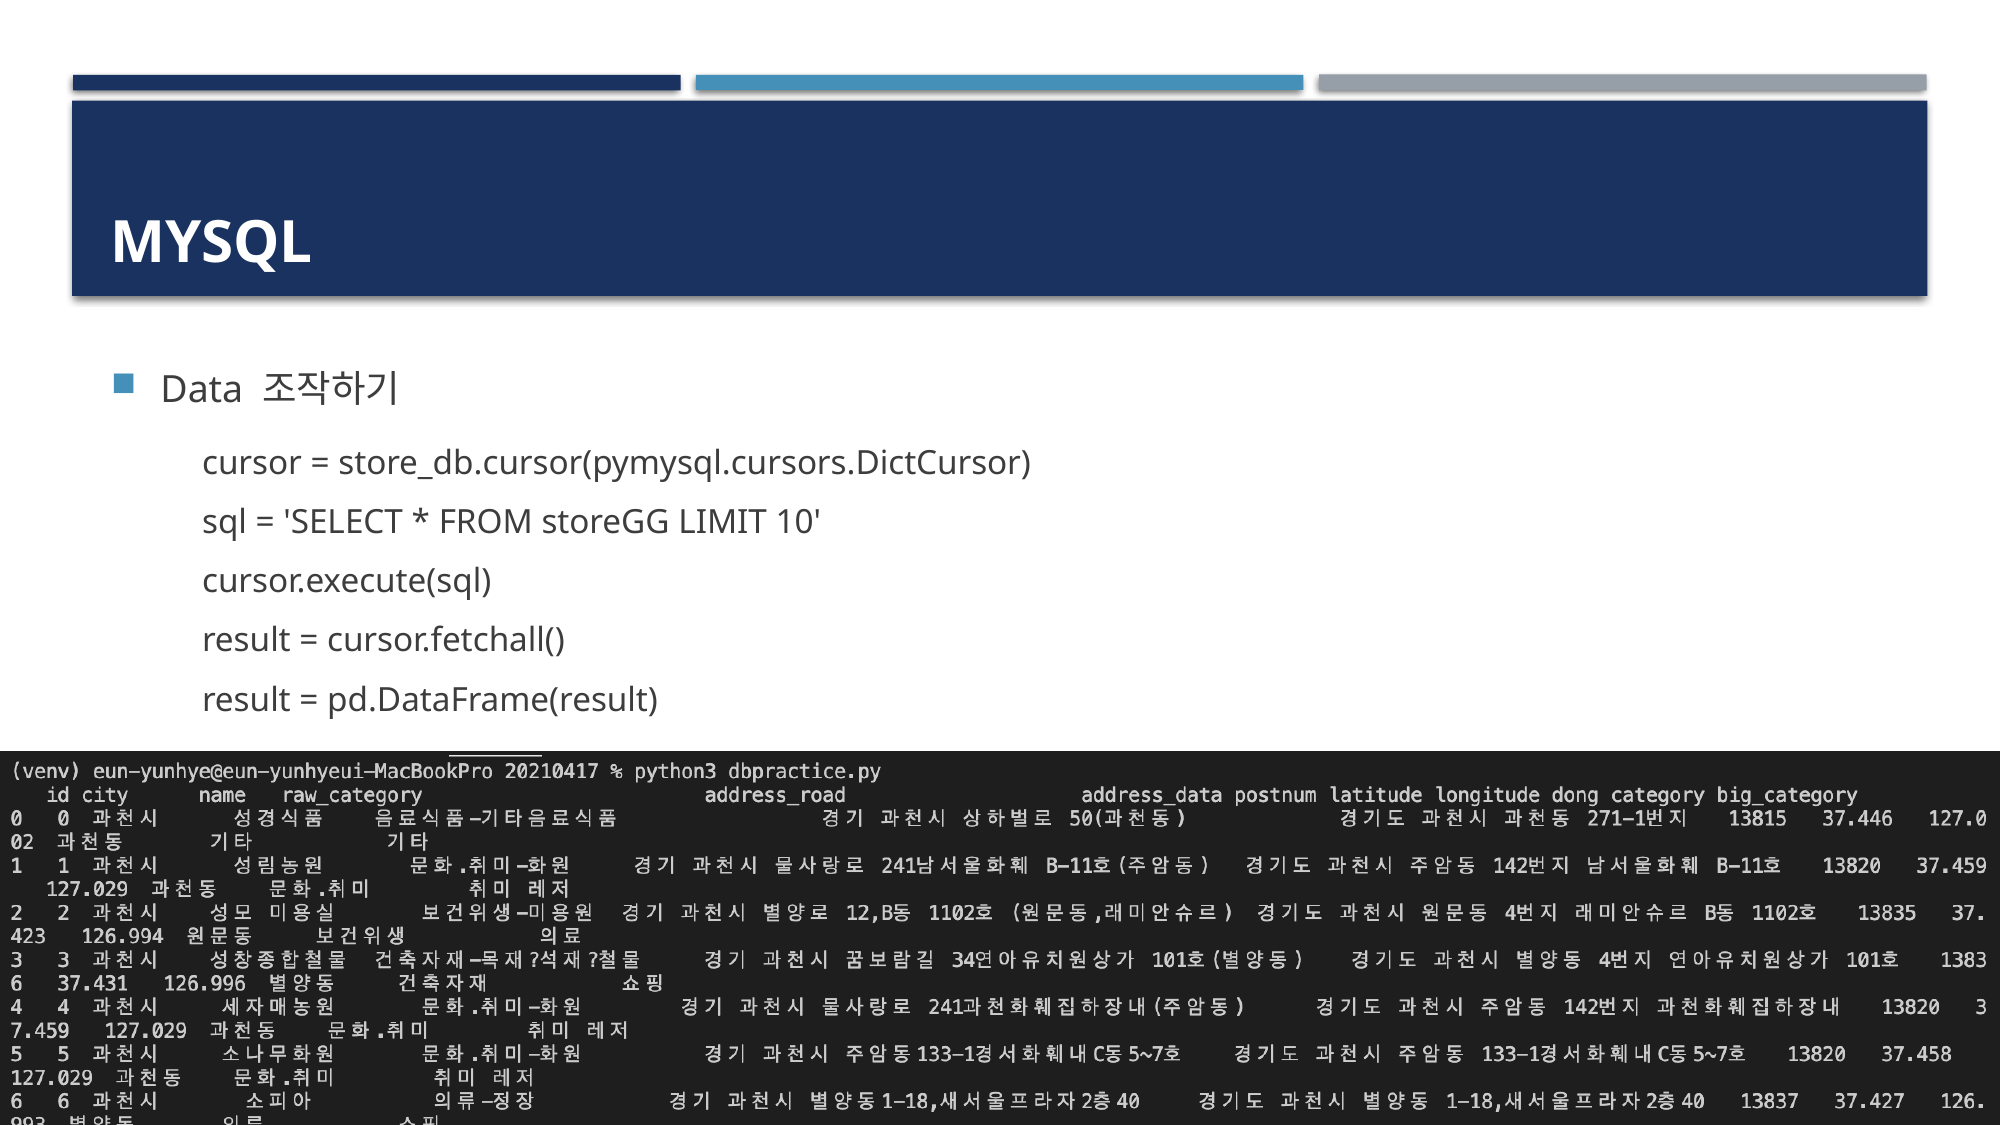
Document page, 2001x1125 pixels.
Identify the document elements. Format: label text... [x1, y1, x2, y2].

list Data 조작하기 [95, 357, 1905, 433]
picture [0, 751, 2000, 1125]
text_box cursor = store_db.cursor(pymysql.cursors.DictCursor) sql = 'SELECT * FROM storeGG LIMIT 10' cursor.execute(sql) result = cursor.fetchall() result = pd.DataFrame(result) [187, 433, 1905, 750]
title mysql [95, 115, 1905, 282]
